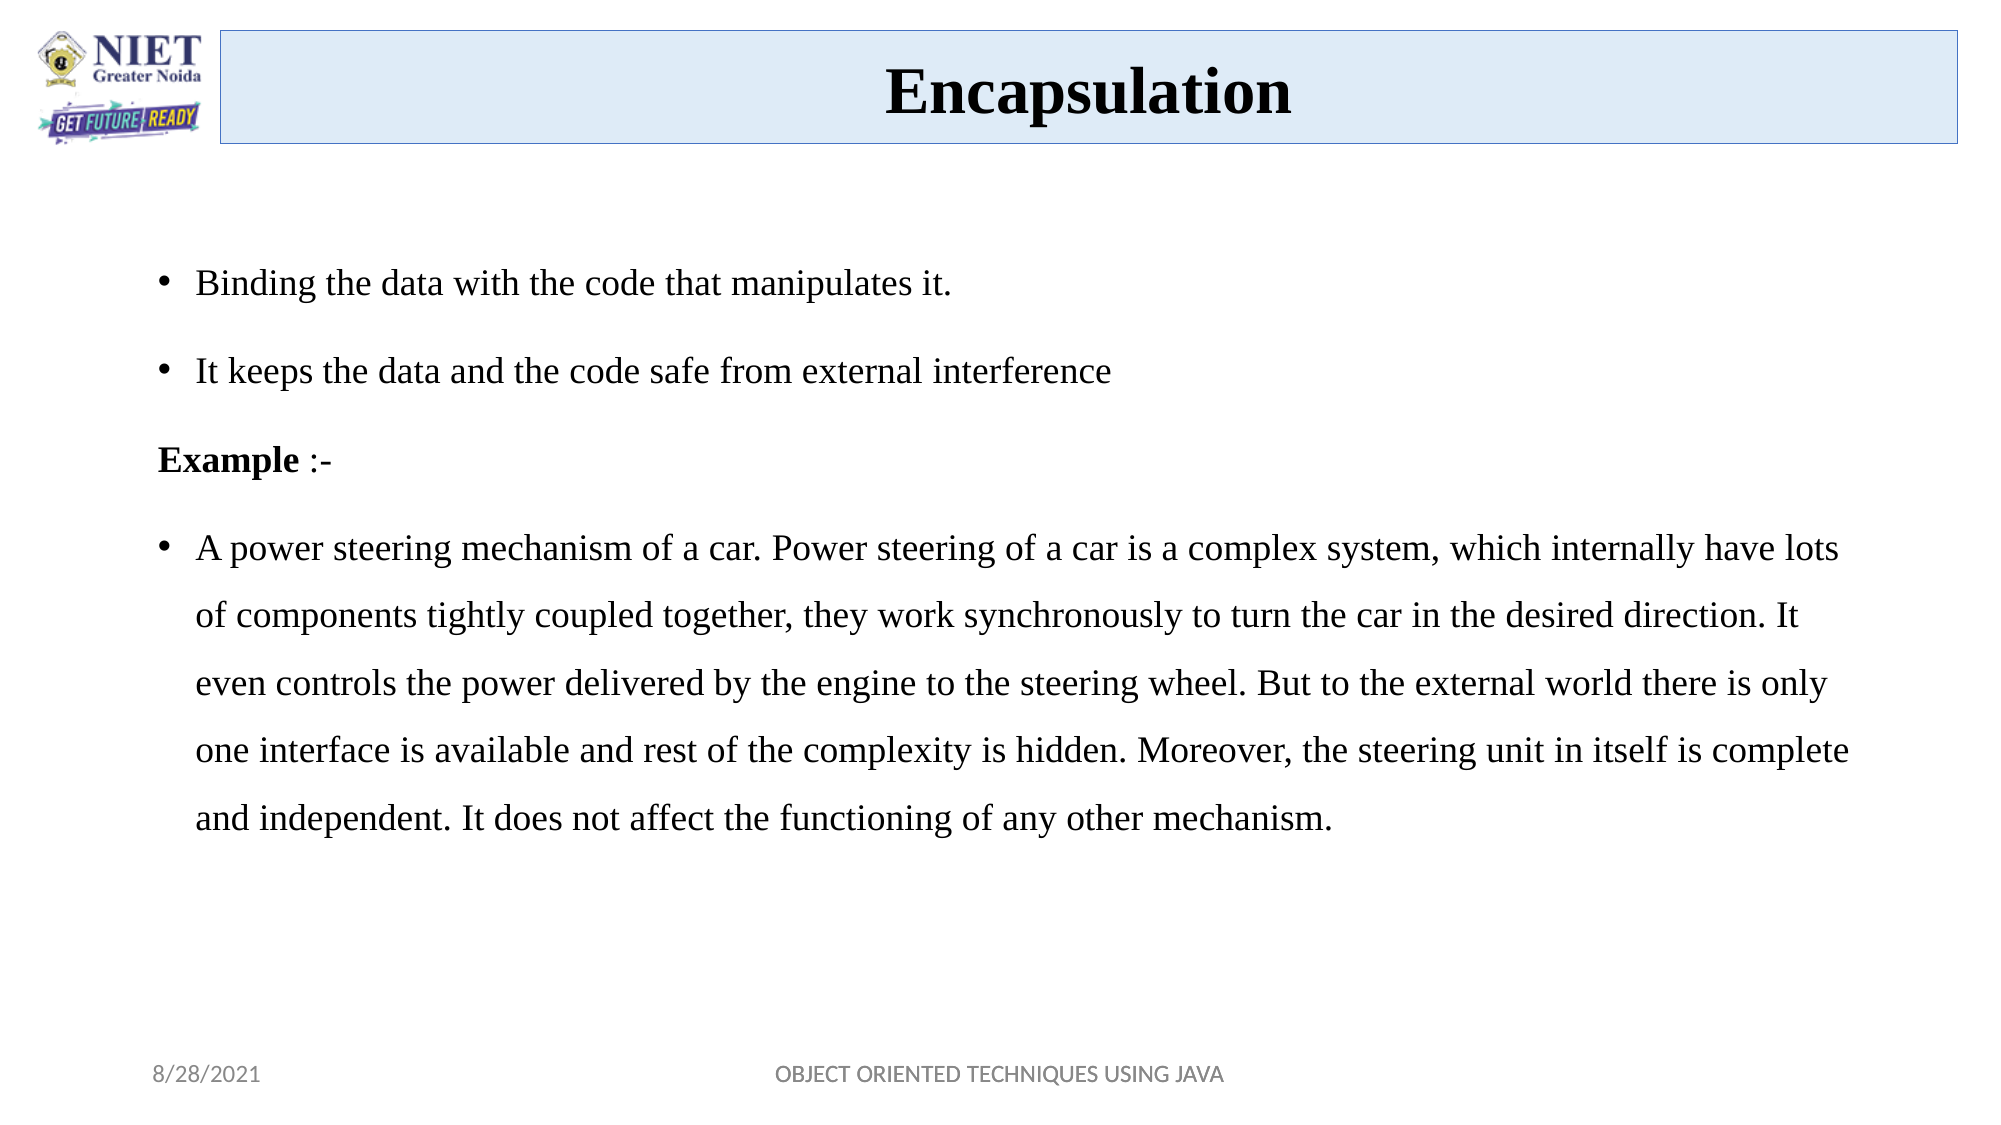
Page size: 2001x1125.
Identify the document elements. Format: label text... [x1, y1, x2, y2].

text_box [0, 0, 1959, 212]
text_box 8/28/2021 [144, 1050, 580, 1095]
list Binding the data with the code that manipulates it. It keeps the data and the code safe from external interference Example :- A power steering mechanism of a car. Power steering of a car is a complex system, which internally have lots of components tightly coupled together, they work synchronously to turn the car in the desired direction. It even controls the power delivered by the engine to the steering wheel. But to the external world there is only one interface is available and rest of the complexity is hidden. Moreover, the steering unit in itself is complete and independent. It does not affect the functioning of any other mechanism. [149, 227, 1876, 943]
text_box OBJECT ORIENTED TECHNIQUES USING JAVA [669, 1050, 1330, 1095]
